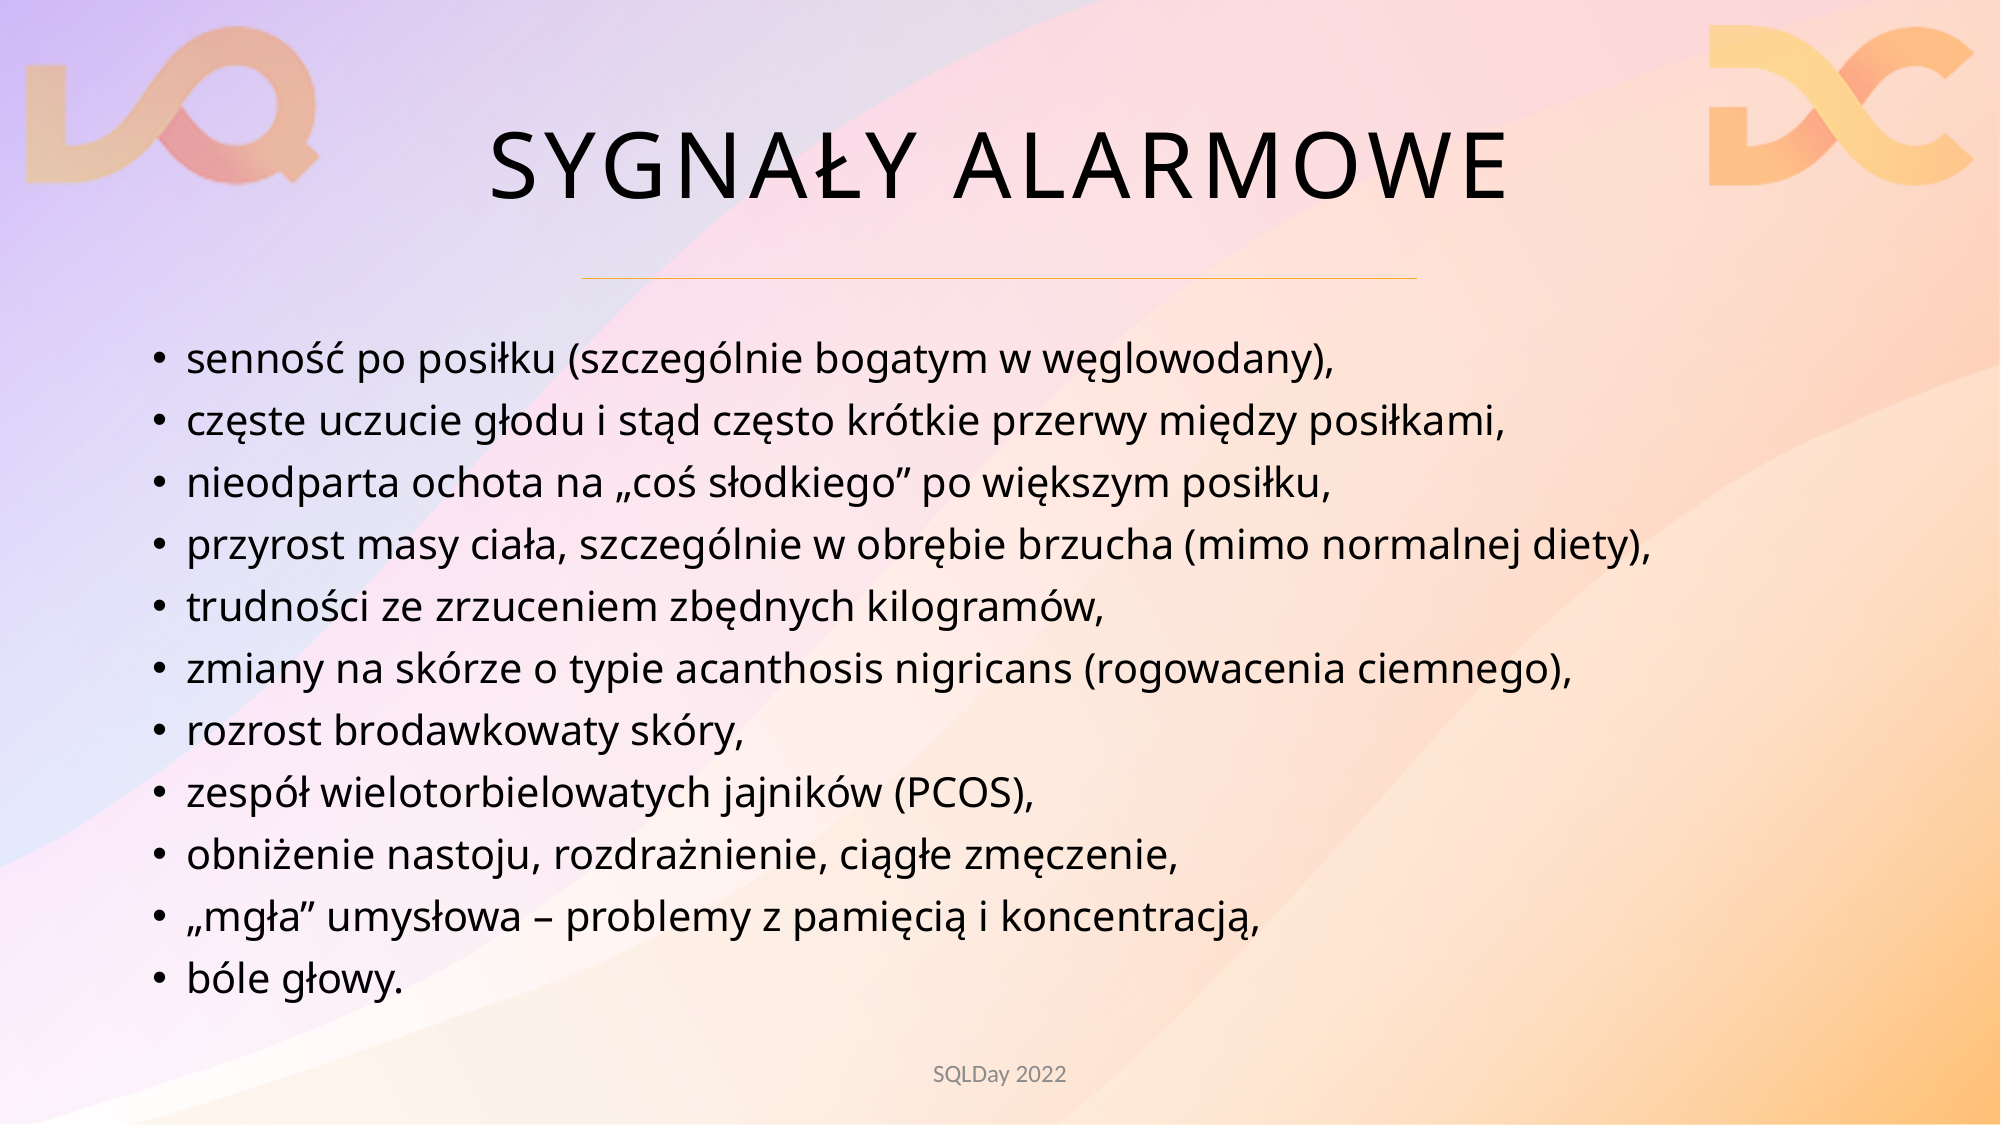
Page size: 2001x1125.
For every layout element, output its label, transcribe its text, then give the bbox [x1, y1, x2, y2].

footer SQLDay 2022 [662, 1042, 1338, 1103]
title SYGNAŁY ALARMOWE [137, 59, 1863, 278]
list senność po posiłku (szczególnie bogatym w węglowodany), częste uczucie głodu i stąd często krótkie przerwy między posiłkami, nieodparta ochota na „coś słodkiego” po większym posiłku, przyrost masy ciała, szczególnie w obrębie brzucha (mimo normalnej diety), trudności ze zrzuceniem zbędnych kilogramów, zmiany na skórze o typie acanthosis nigricans (rogowacenia ciemnego), rozrost brodawkowaty skóry, zespół wielotorbielowatych jajników (PCOS), obniżenie nastoju, rozdrażnienie, ciągłe zmęczenie, „mgła” umysłowa – problemy z pamięcią i koncentracją, bóle głowy. [137, 329, 1863, 1014]
picture [0, 0, 2001, 1125]
